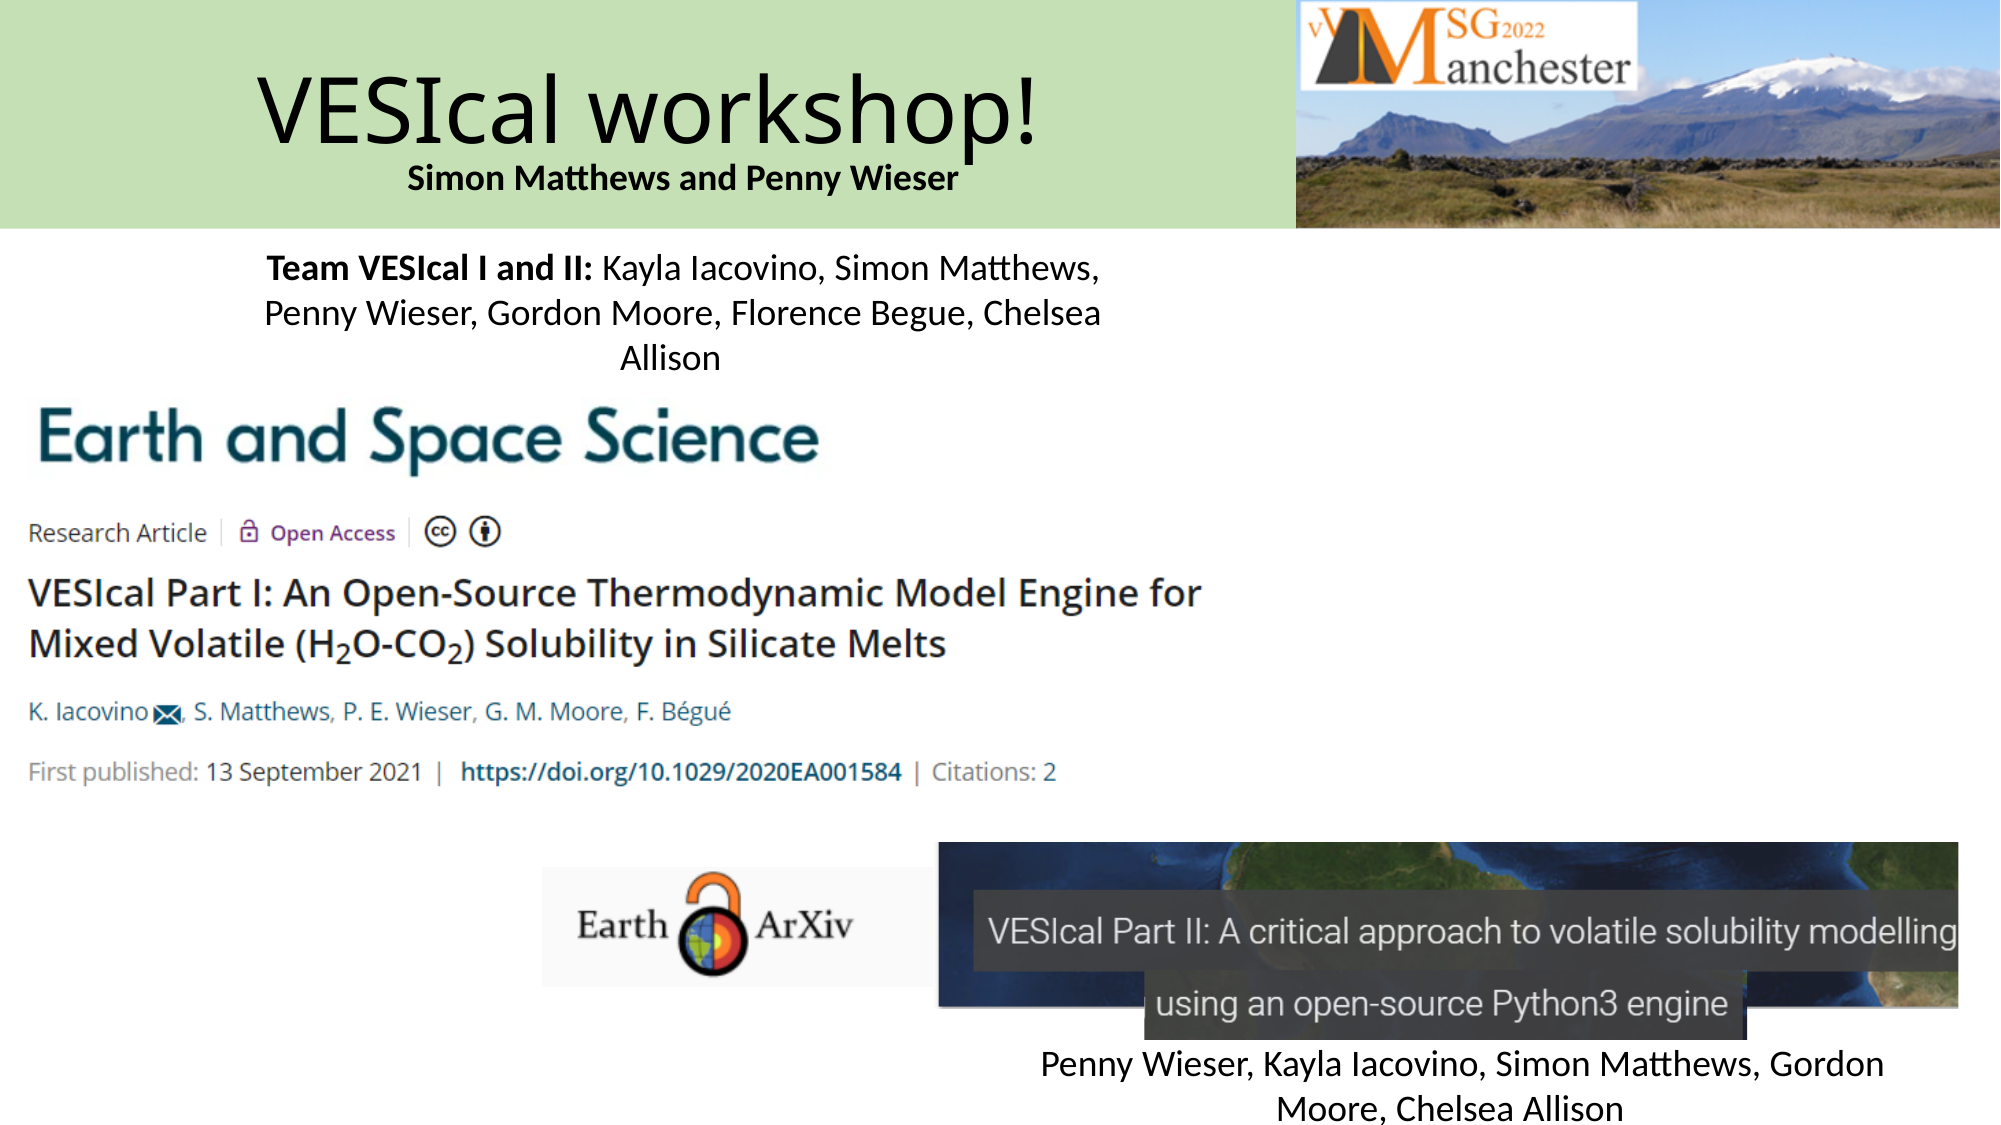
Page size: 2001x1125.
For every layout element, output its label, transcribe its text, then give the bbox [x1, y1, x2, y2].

text_box Penny Wieser, Kayla Iacovino, Simon Matthews, Gordon Moore, Chelsea Allison [980, 1009, 1946, 1125]
text_box Simon Matthews and Penny Wieser Team VESIcal I and II: Kayla Iacovino, Simon Matthews, Penny Wieser, Gordon Moore, Florence Begue, Chelsea Allison [201, 145, 1166, 385]
title VESIcal workshop! [0, 0, 1296, 229]
picture [542, 842, 1959, 1040]
picture [0, 387, 1219, 807]
picture [1296, 0, 2000, 244]
